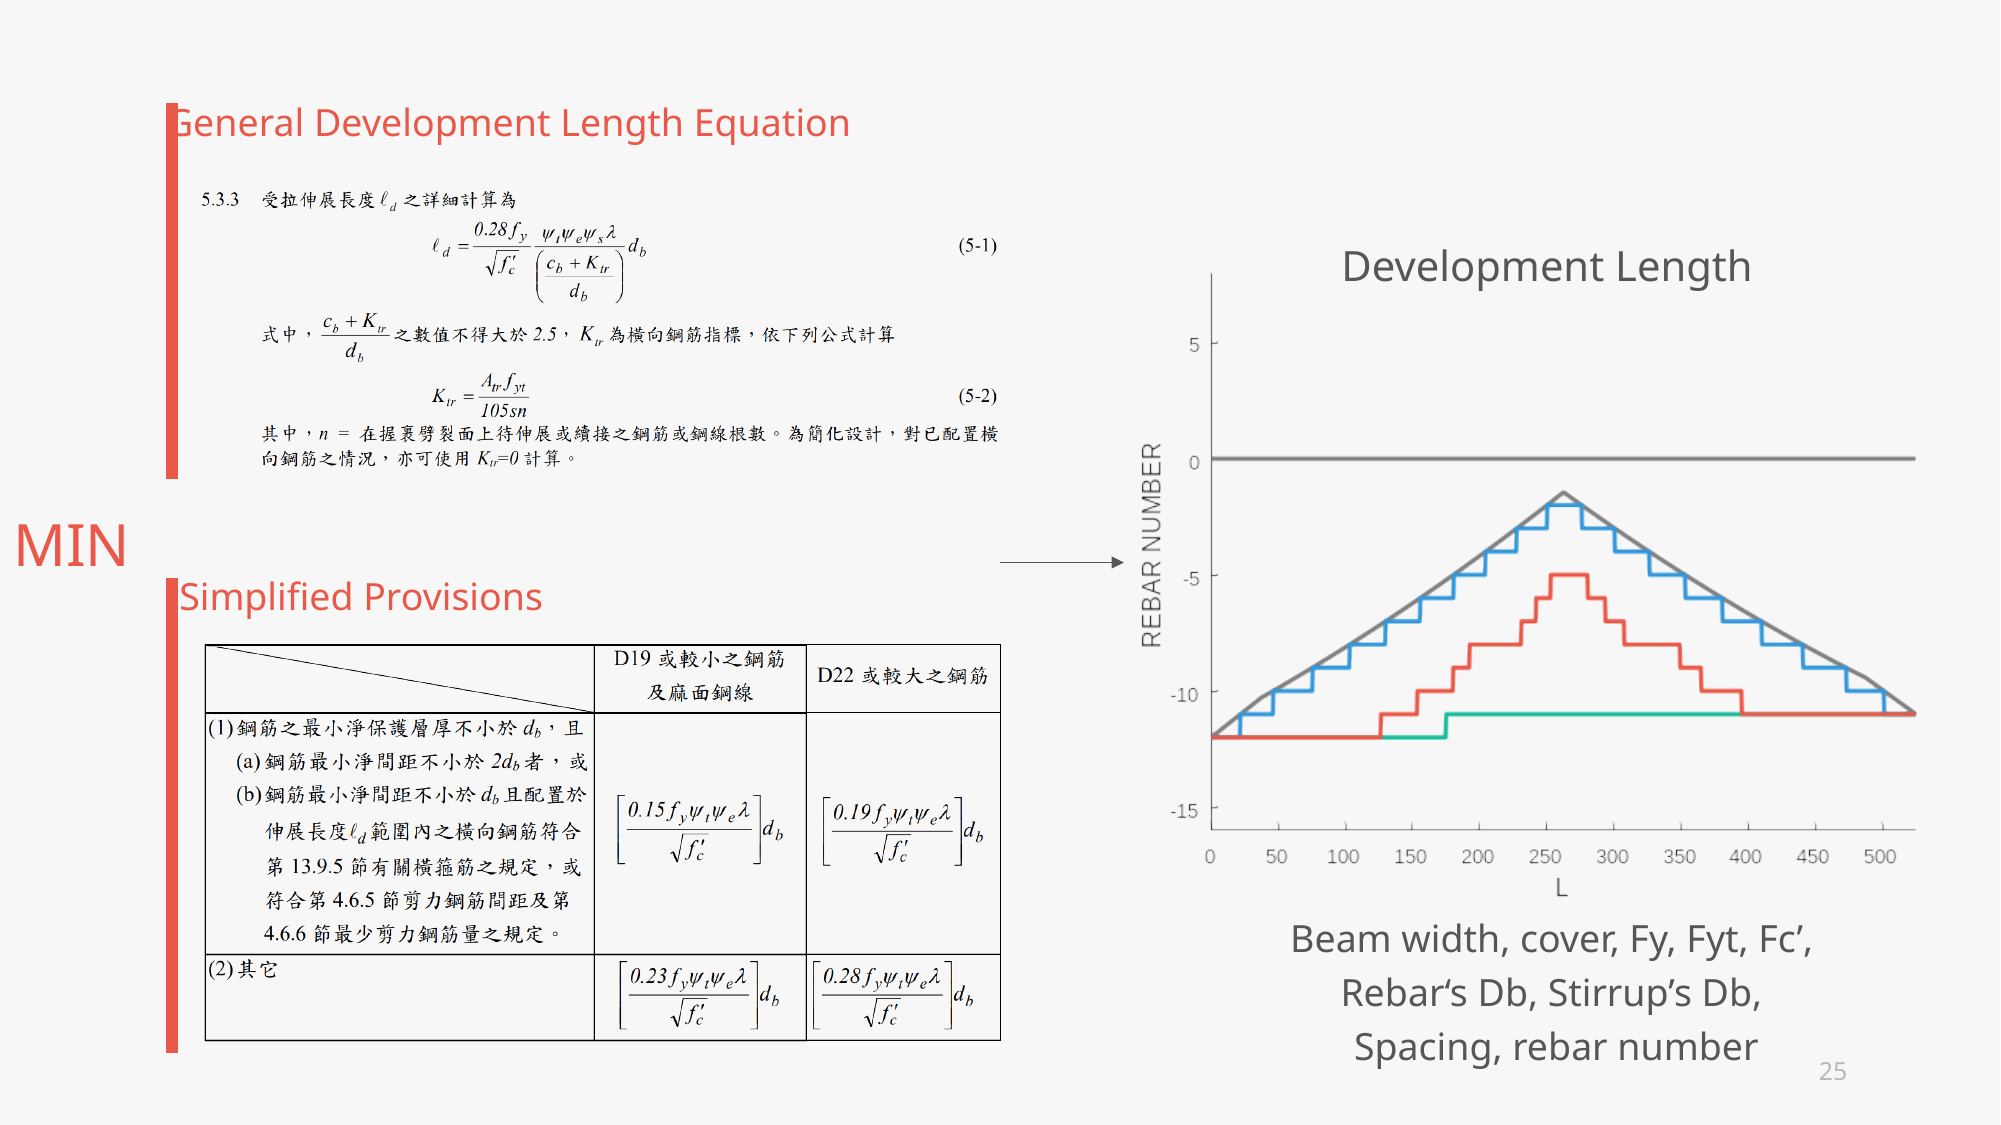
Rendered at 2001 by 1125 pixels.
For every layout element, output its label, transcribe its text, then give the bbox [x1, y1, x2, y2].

text_box Beam width, cover, Fy, Fyt, Fc’, Rebar‘s Db, Stirrup’s Db, Spacing, rebar number [1289, 903, 1829, 1076]
picture [200, 187, 1001, 469]
text_box MIN [13, 486, 145, 585]
slide_number 25 [1412, 1042, 1863, 1103]
text_box General Development Length Equation [166, 82, 867, 152]
text_box Simplified Provisions [179, 556, 559, 626]
picture [1092, 222, 2000, 903]
picture [201, 640, 1002, 1043]
